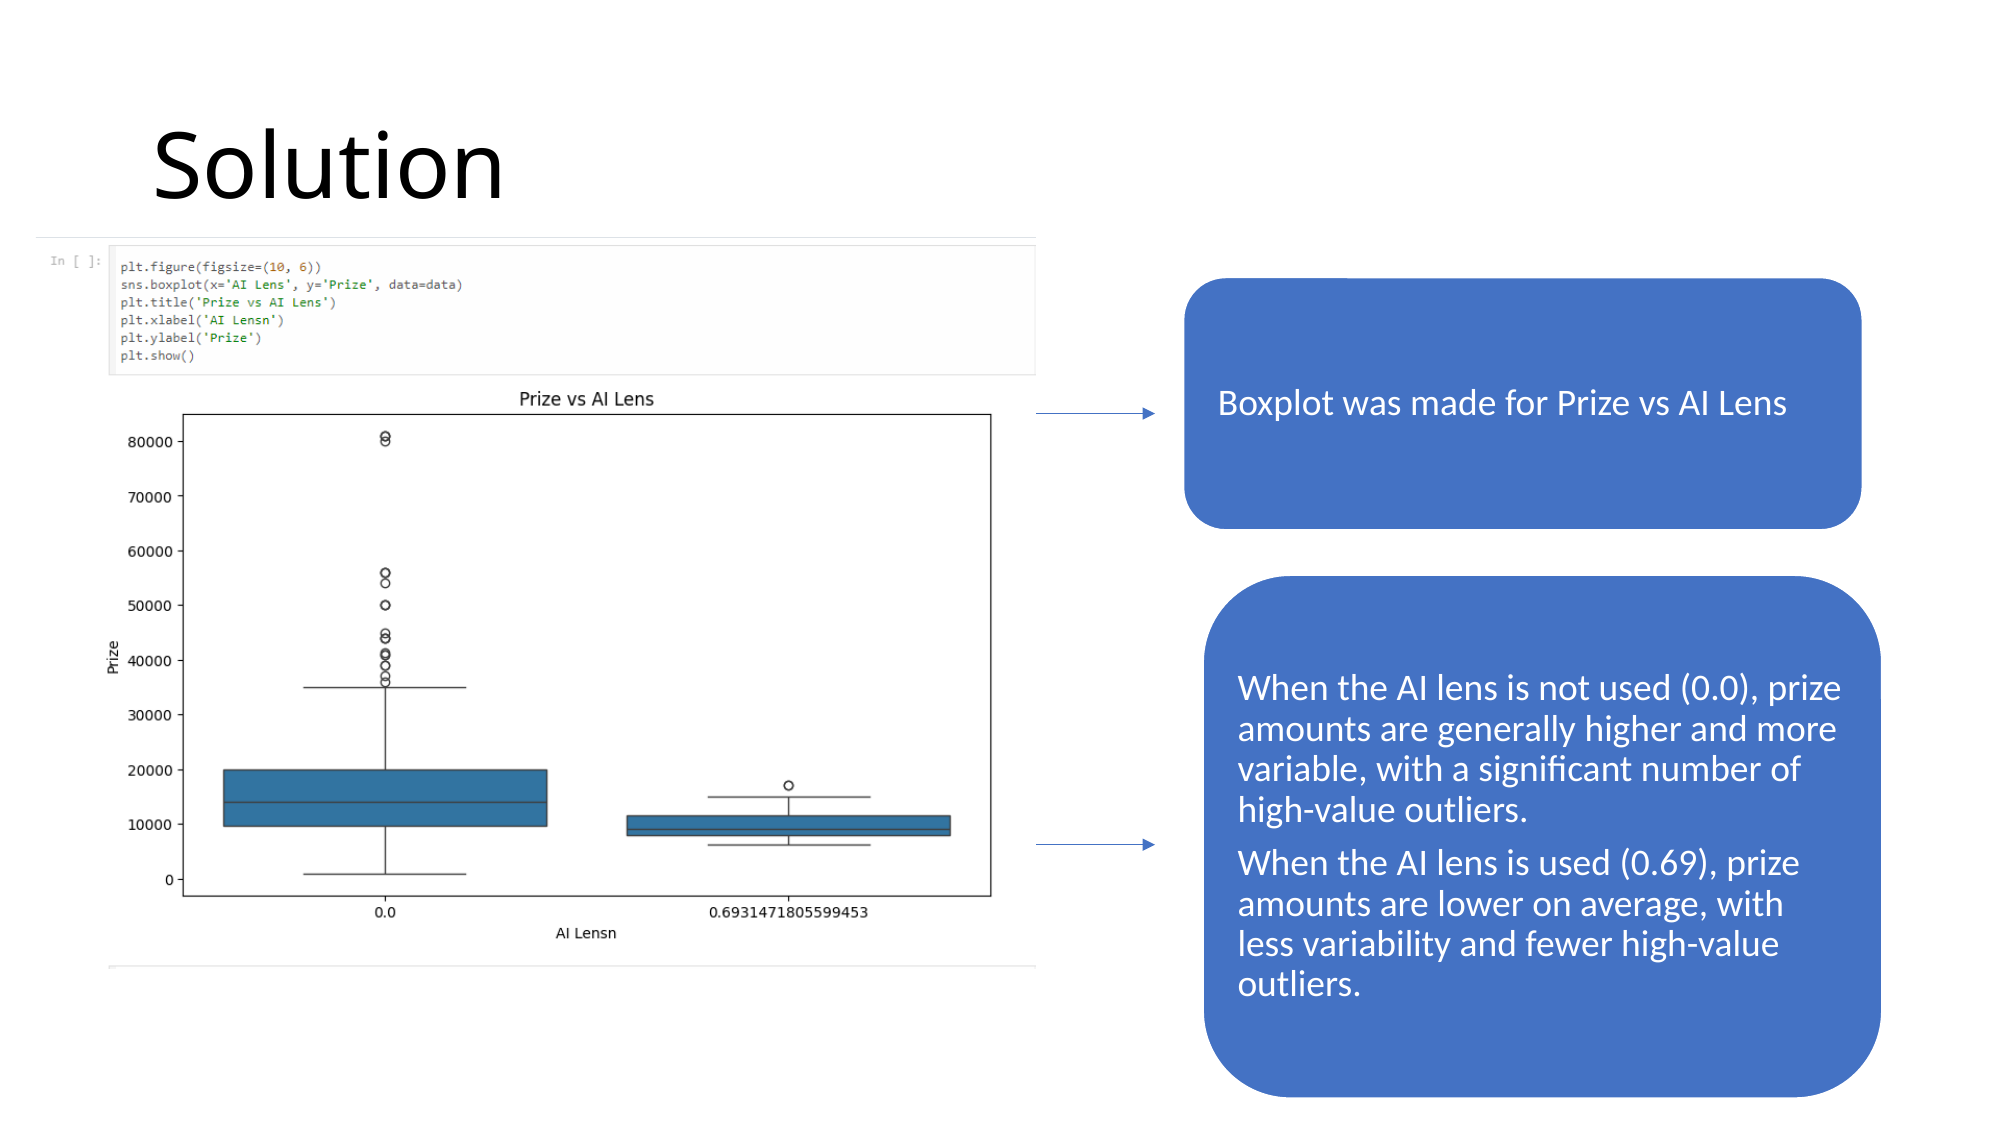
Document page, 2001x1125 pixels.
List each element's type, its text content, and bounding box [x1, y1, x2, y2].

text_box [1202, 574, 1883, 1099]
picture [35, 237, 1036, 969]
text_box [1183, 277, 1863, 531]
title Solution [137, 59, 1863, 278]
